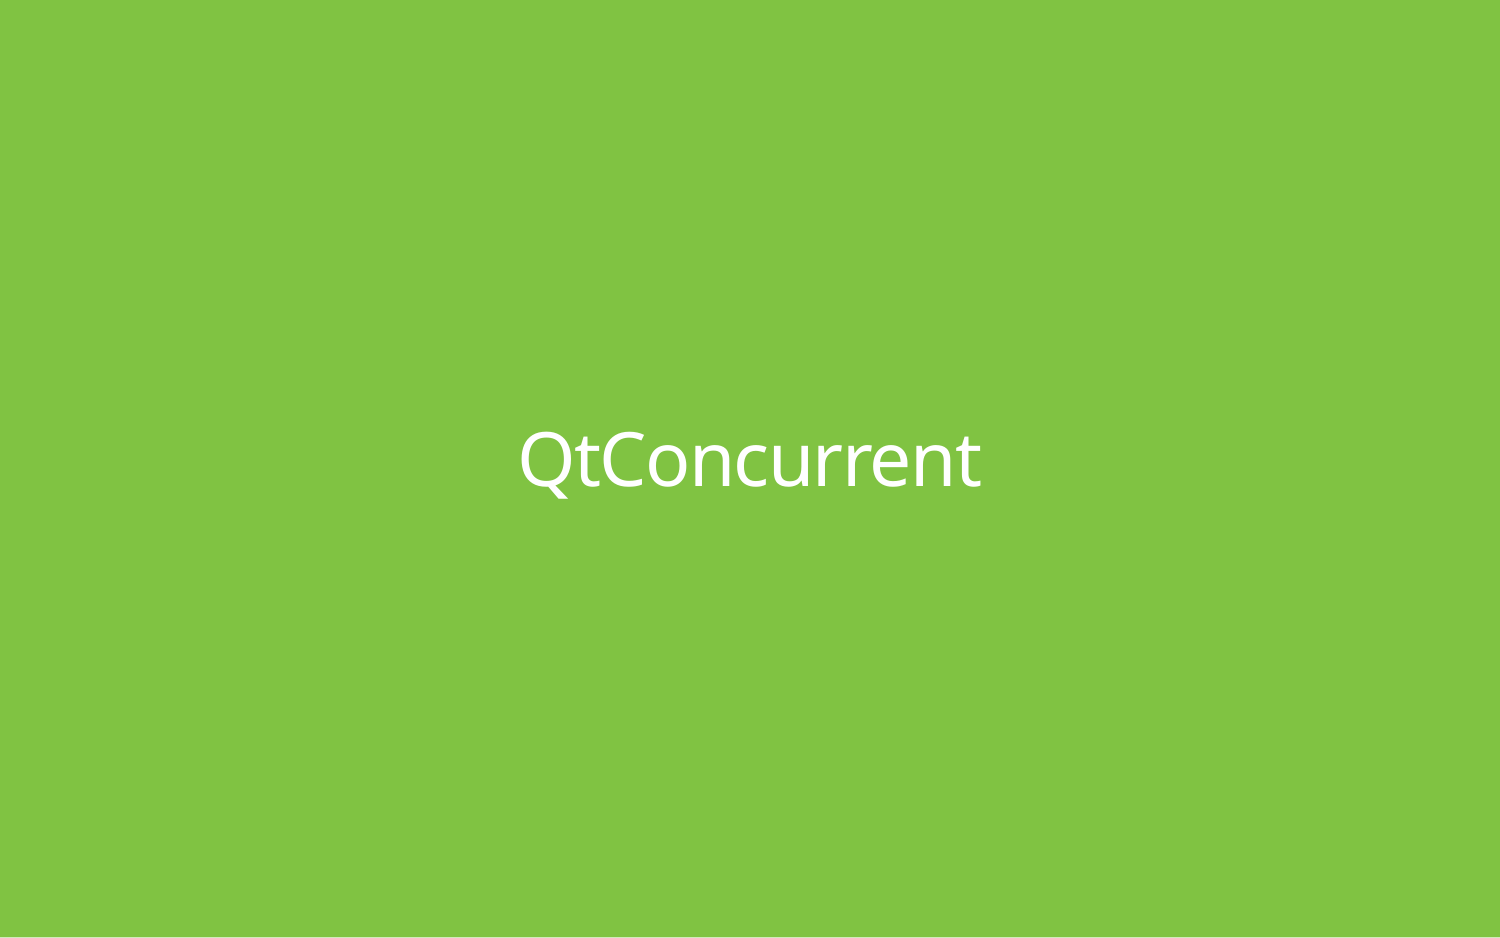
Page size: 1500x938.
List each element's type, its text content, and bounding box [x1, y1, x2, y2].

title QtConcurrent [39, 405, 1461, 502]
